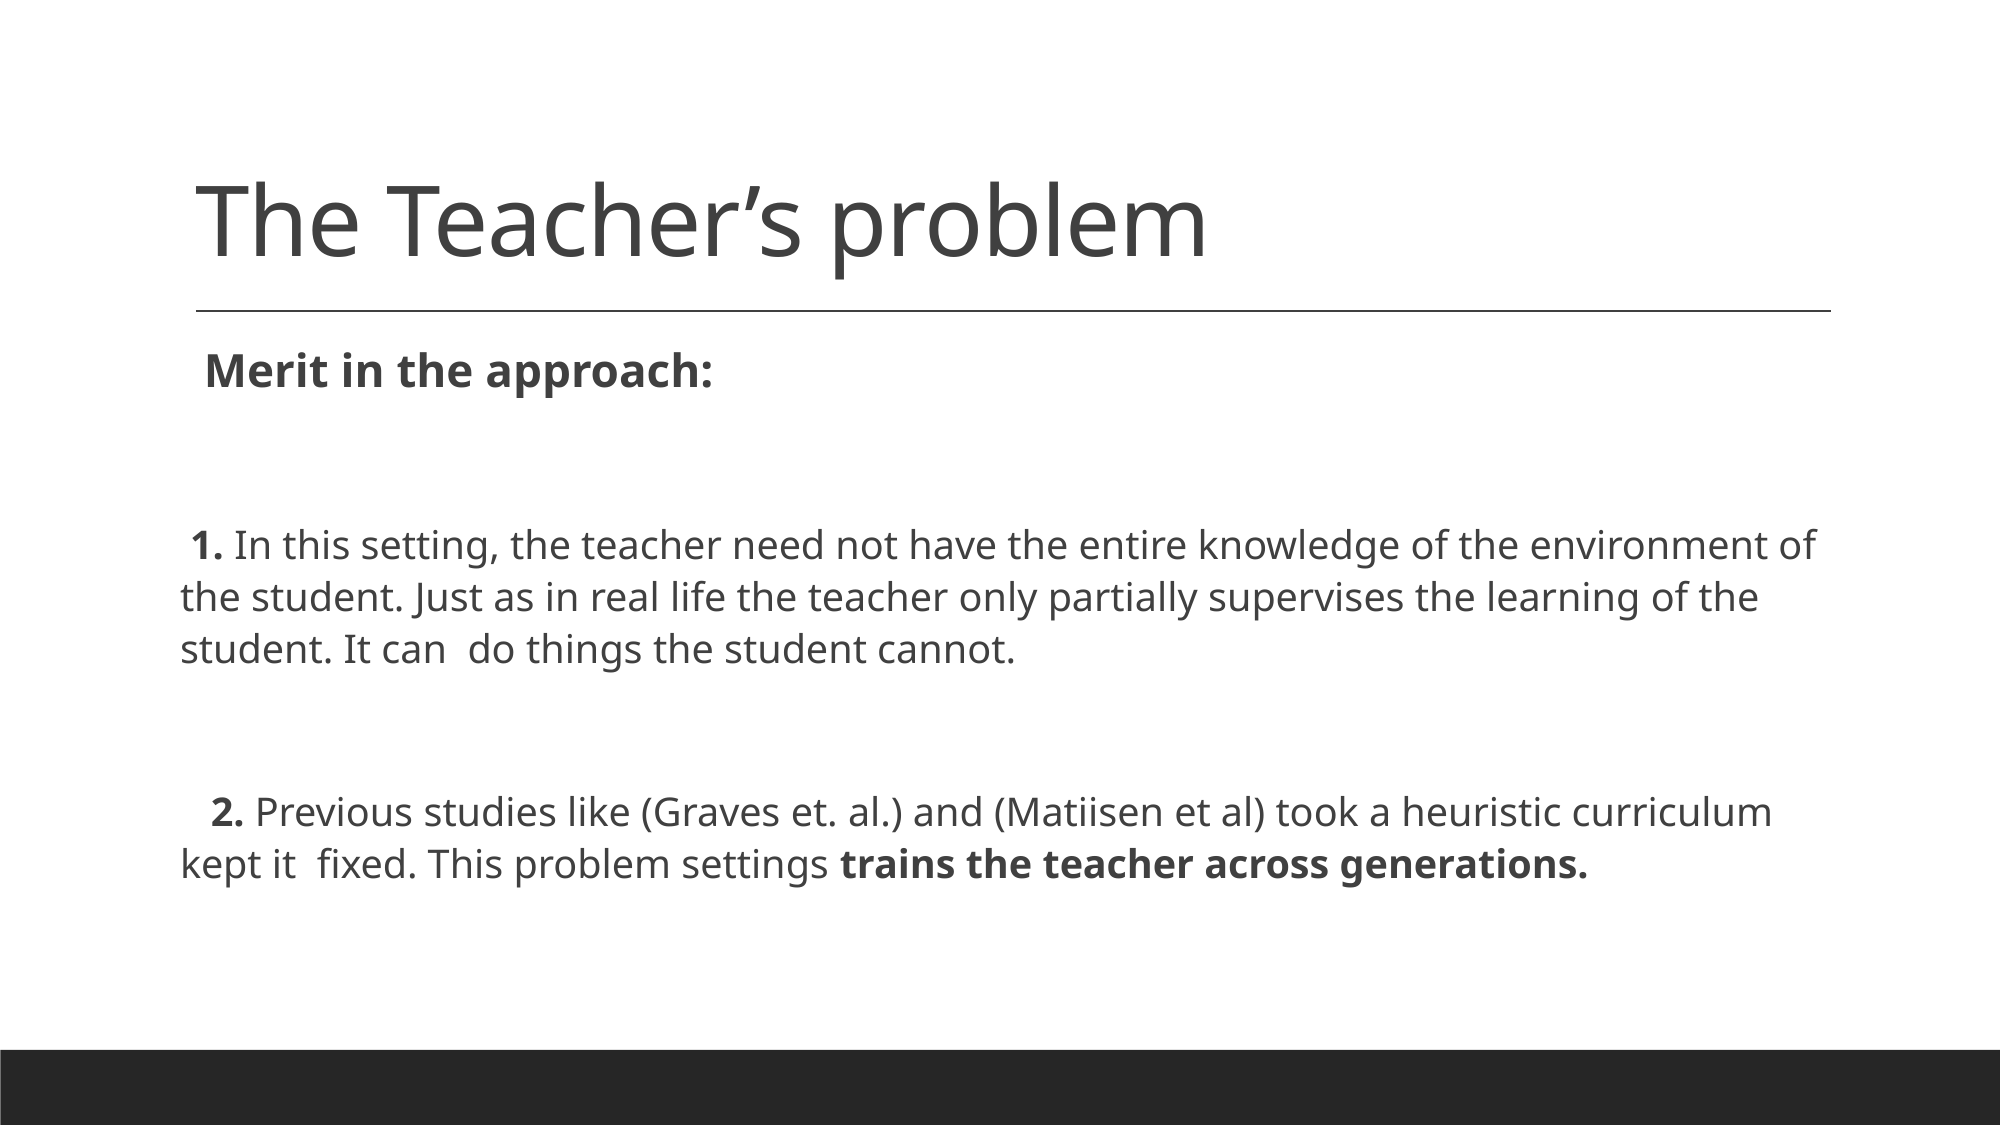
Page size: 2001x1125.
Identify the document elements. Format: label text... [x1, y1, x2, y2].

list Merit in the approach: 1. In this setting, the teacher need not have the entire knowledge of the environment of the student. Just as in real life the teacher only partially supervises the learning of the student. It can do things the student cannot. 2. Previous studies like (Graves et. al.) and (Matiisen et al) took a heuristic curriculum kept it fixed. This problem settings trains the teacher across generations. [180, 328, 1830, 1125]
title The Teacher’s problem [180, 47, 1830, 285]
